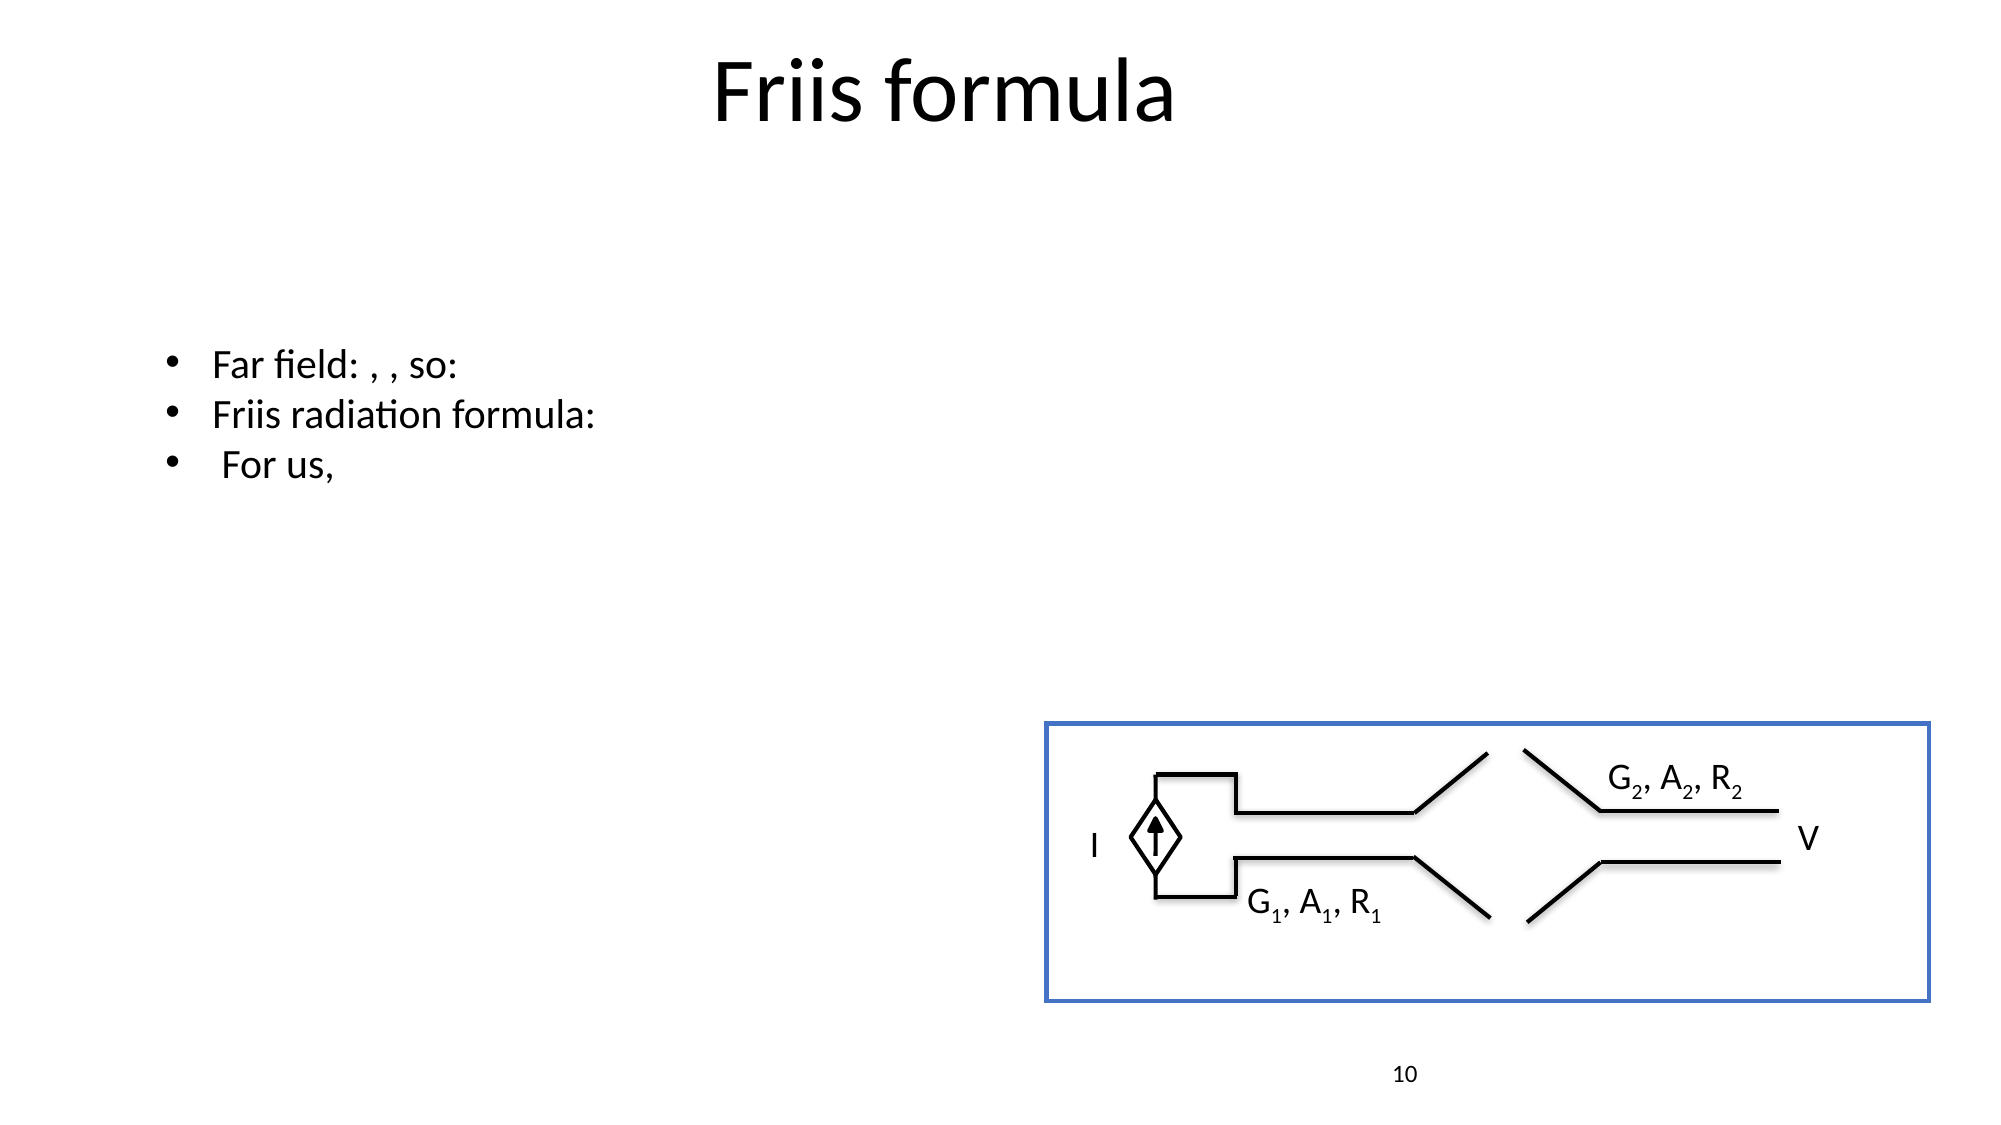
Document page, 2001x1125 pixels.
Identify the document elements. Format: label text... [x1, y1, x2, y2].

text_box Friis formula [99, 29, 1812, 140]
slide_number 10 [1074, 1003, 1425, 1125]
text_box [1046, 723, 1930, 1002]
